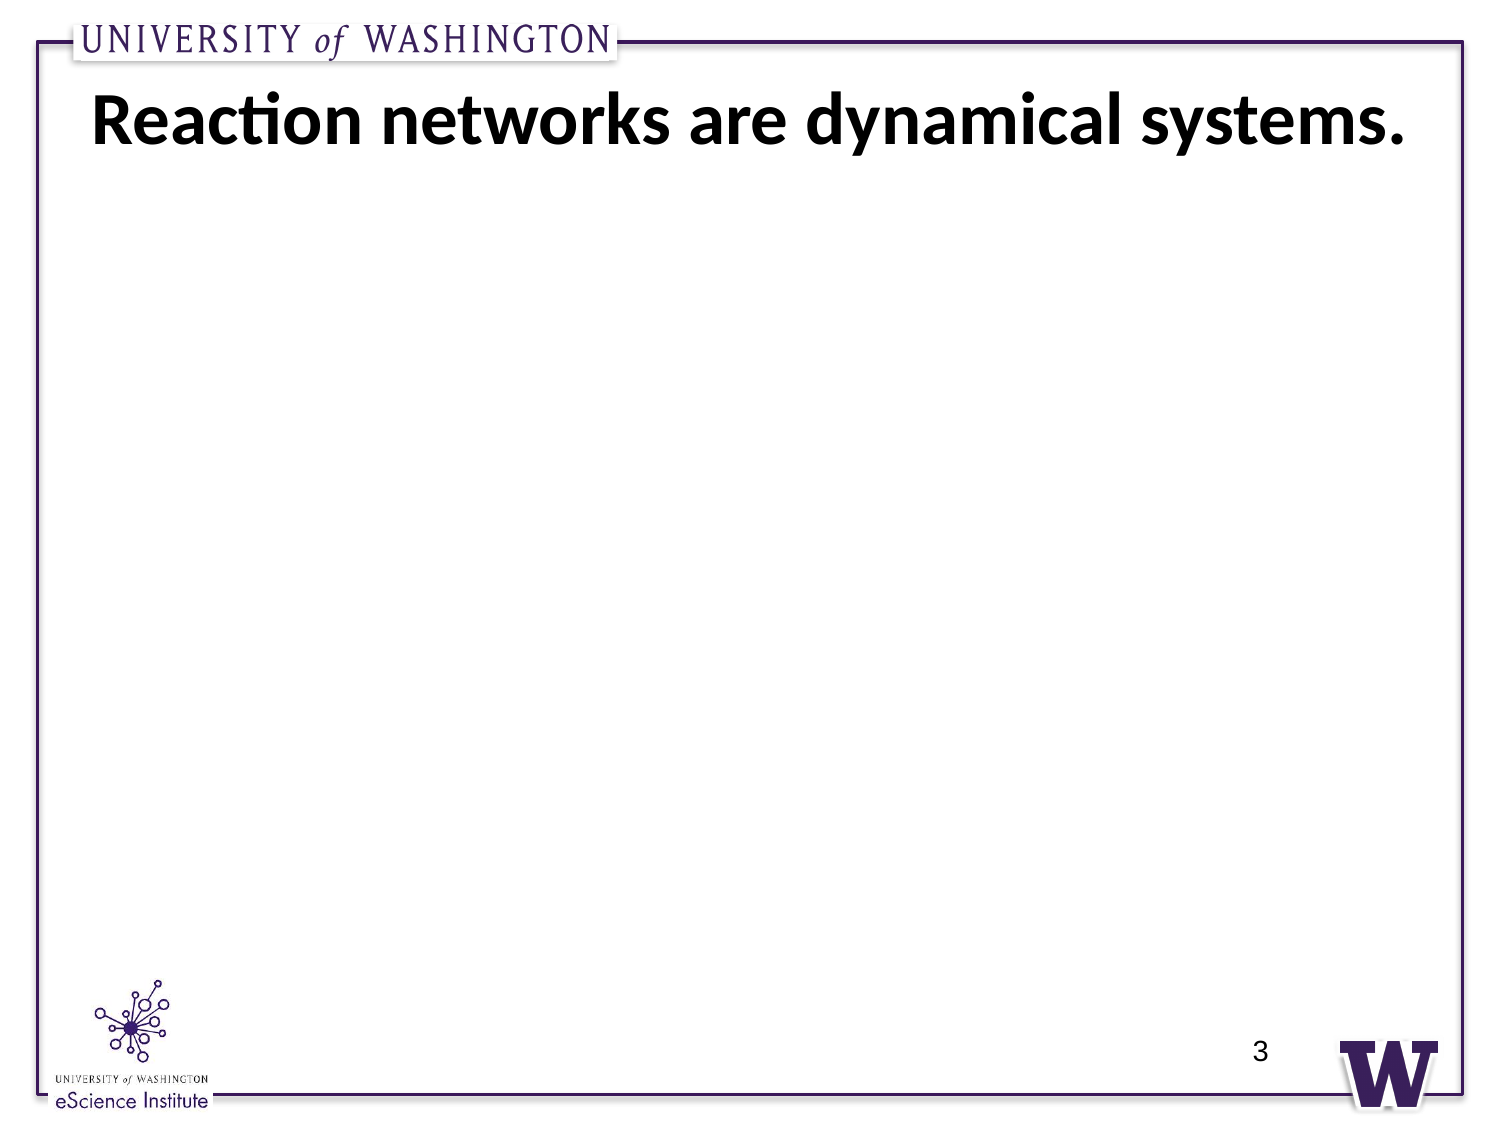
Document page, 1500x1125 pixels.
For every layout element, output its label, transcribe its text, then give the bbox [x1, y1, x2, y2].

picture [81, 24, 609, 61]
slide_number 3 [1237, 1025, 1325, 1085]
title Reaction networks are dynamical systems. [75, 62, 1425, 200]
picture [1340, 1041, 1438, 1107]
picture [48, 978, 213, 1113]
